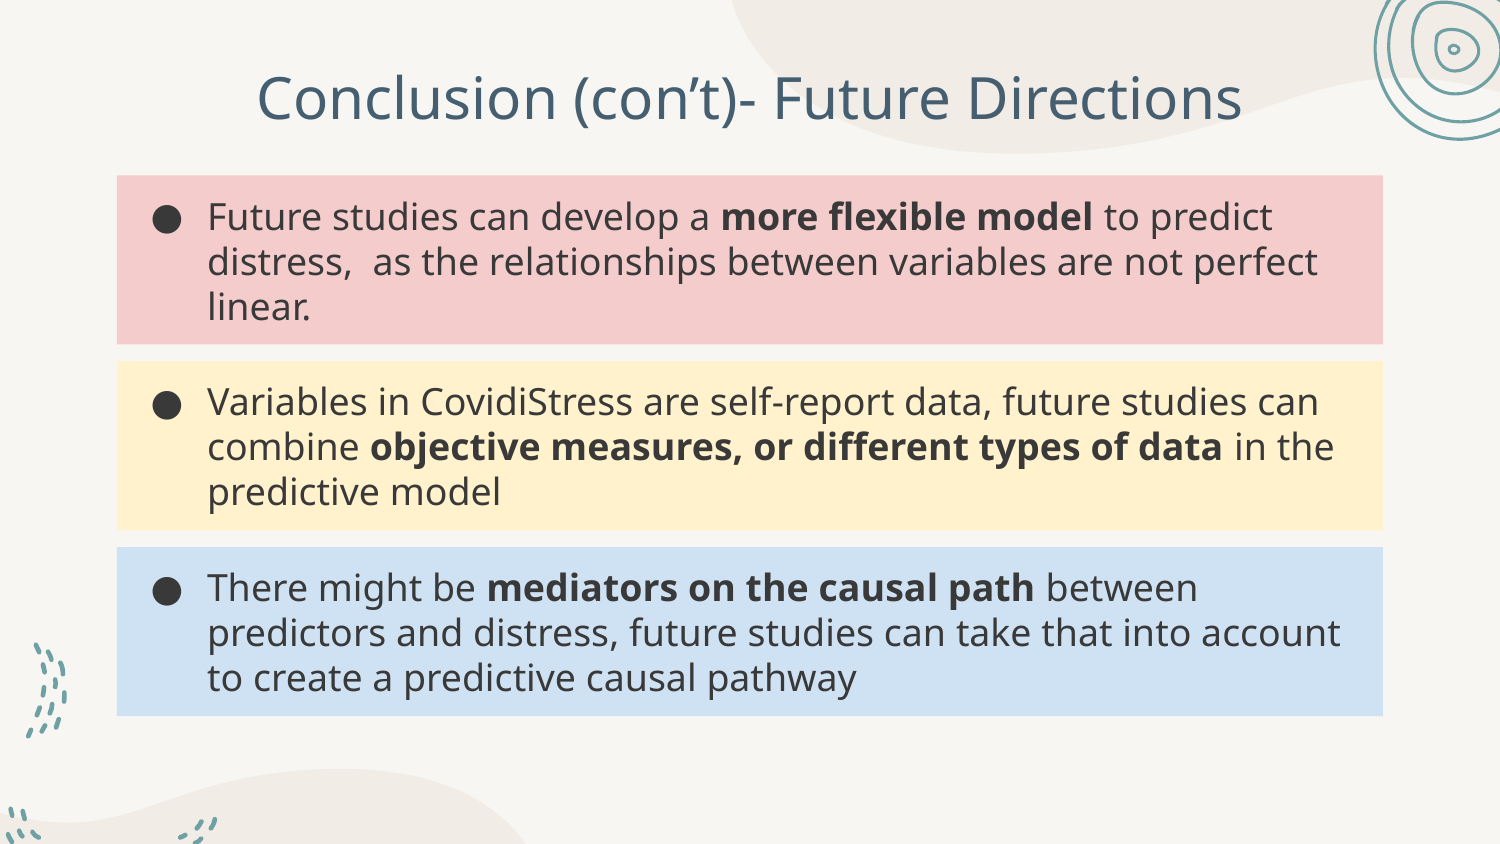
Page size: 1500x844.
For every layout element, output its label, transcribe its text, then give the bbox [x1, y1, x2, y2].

list Future studies can develop a more flexible model to predict distress, as the relationships between variables are not perfect linear. [116, 175, 1383, 345]
list Variables in CovidiStress are self-report data, future studies can combine objective measures, or different types of data in the predictive model [116, 361, 1383, 531]
list There might be mediators on the causal path between predictors and distress, future studies can take that into account to create a predictive causal pathway [116, 547, 1383, 717]
title Conclusion (con’t)- Future Directions [116, 41, 1383, 151]
